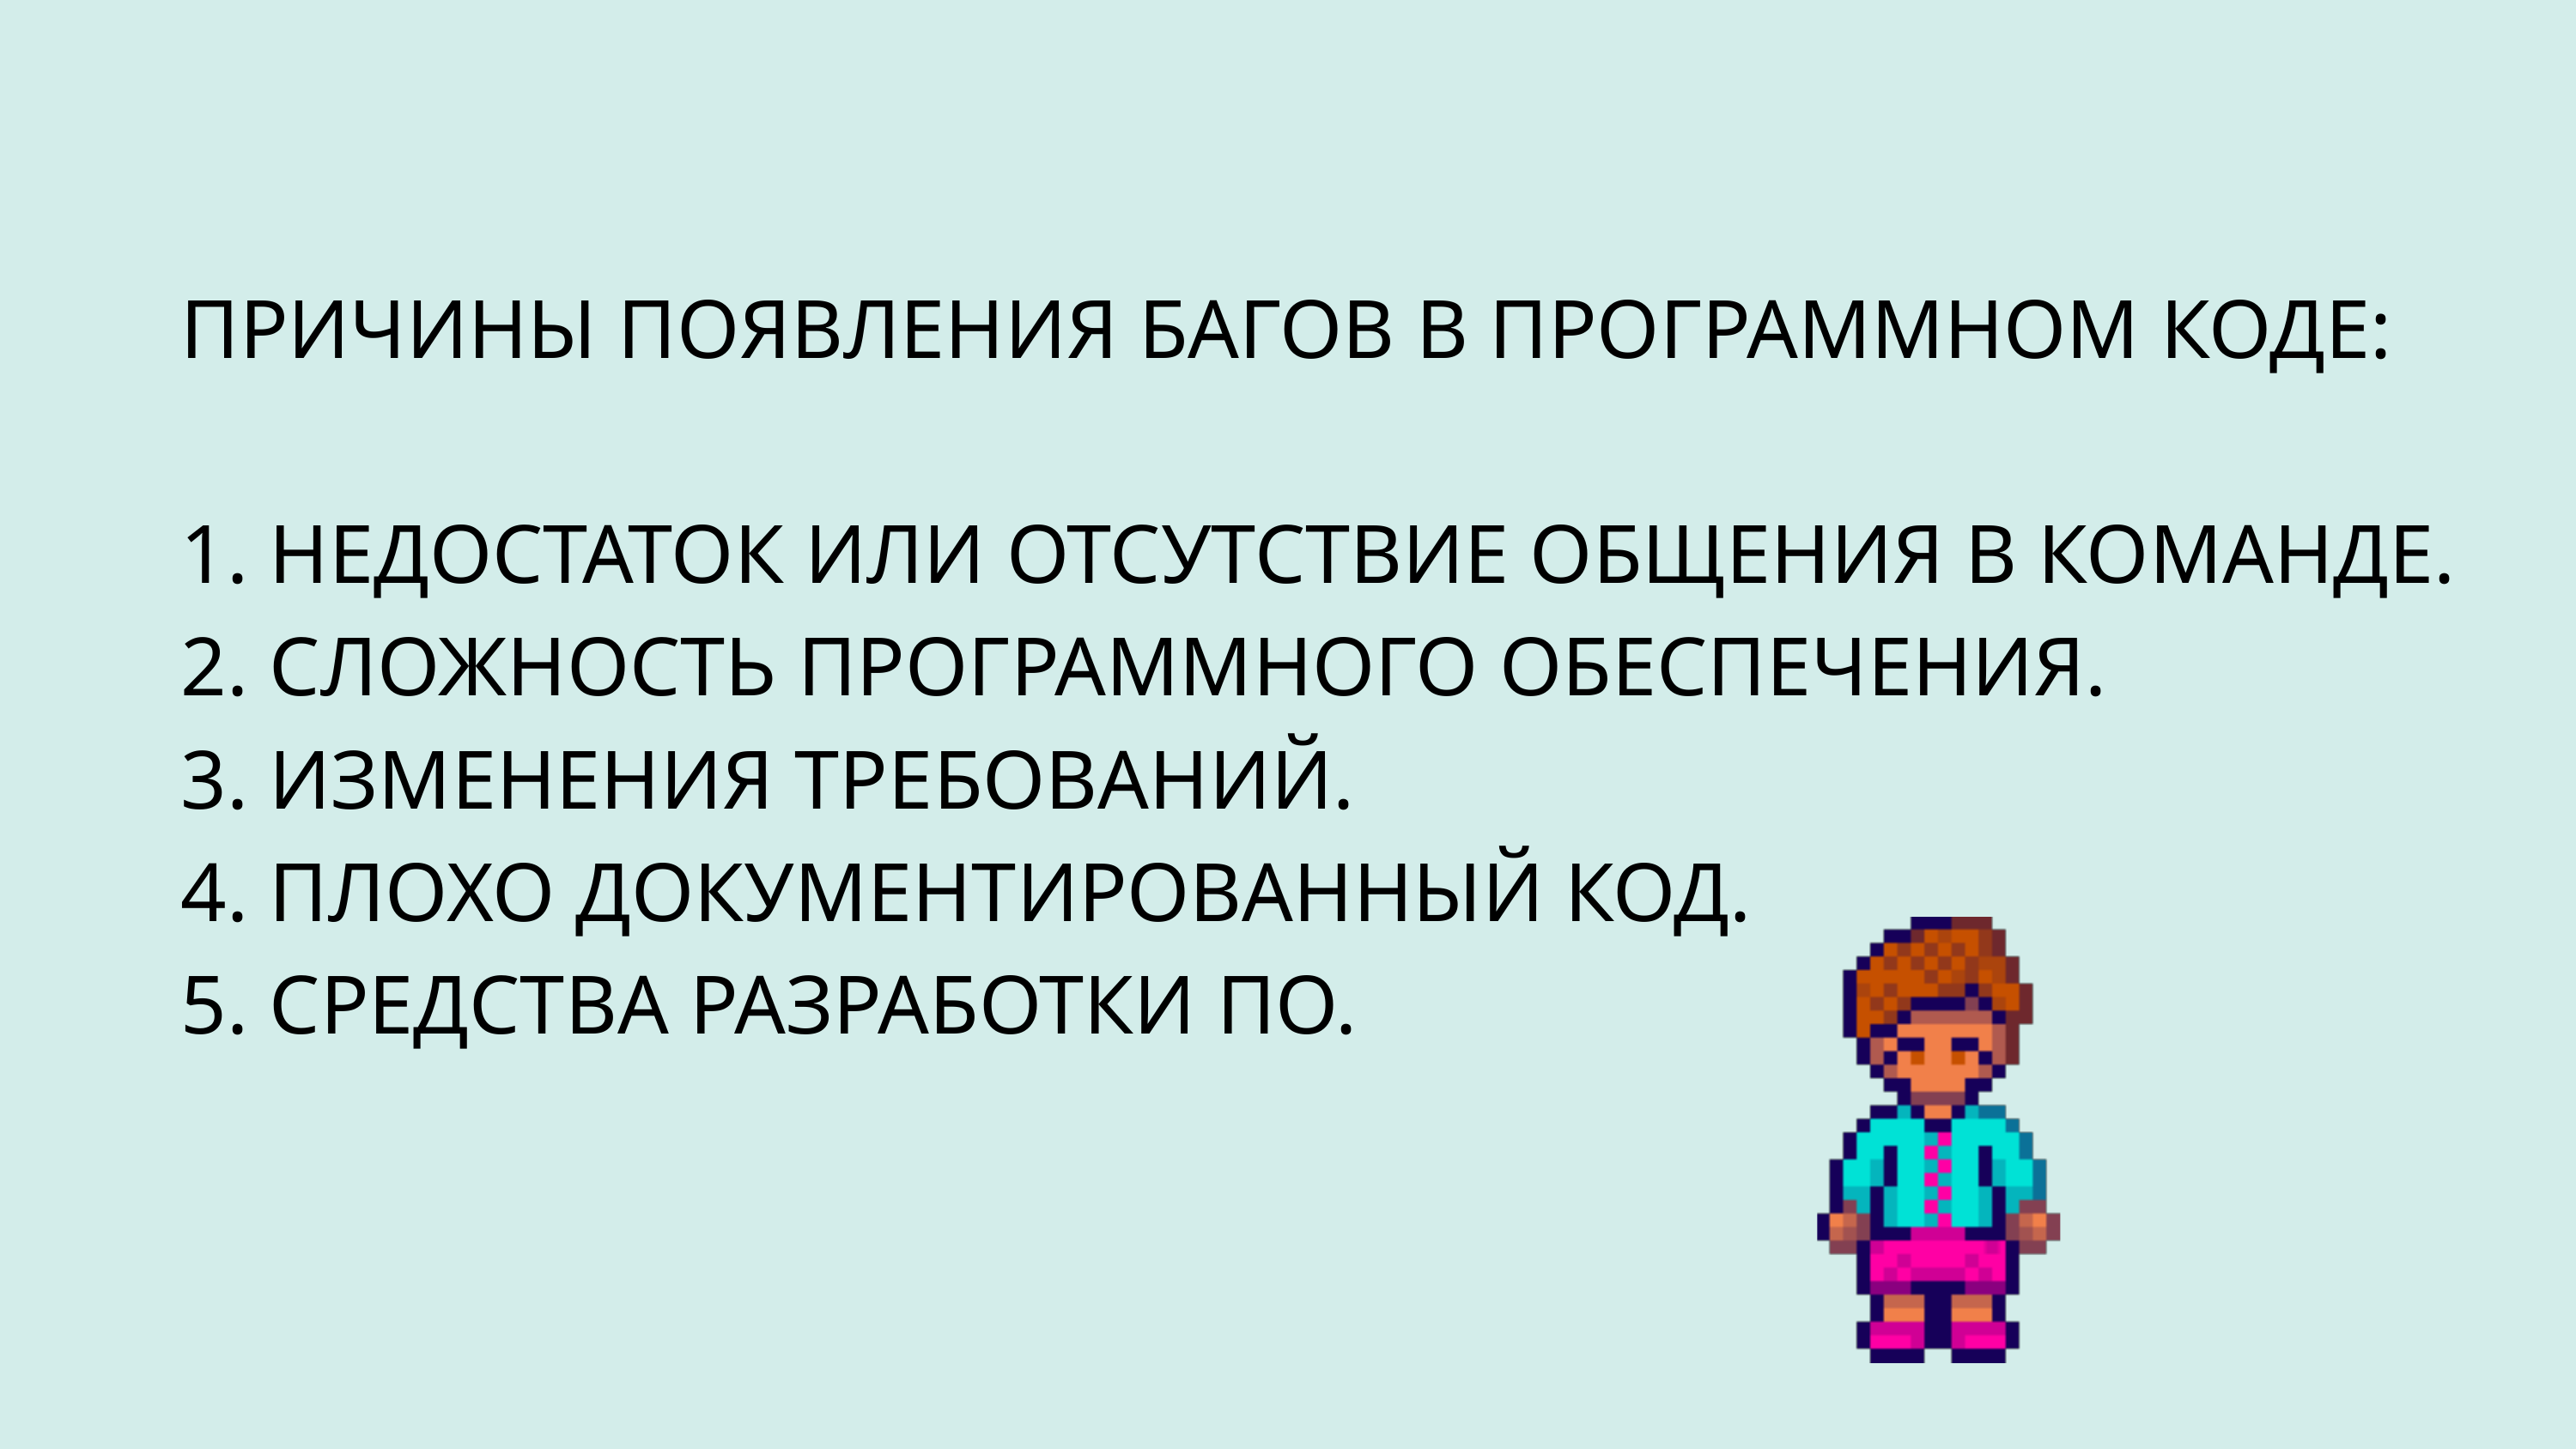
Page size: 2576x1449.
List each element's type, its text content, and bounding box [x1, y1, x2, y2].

text_box [1817, 917, 2061, 1363]
text_box ПРИЧИНЫ ПОЯВЛЕНИЯ БАГОВ В ПРОГРАММНОМ КОДЕ: 1. НЕДОСТАТОК ИЛИ ОТСУТСТВИЕ ОБЩЕНИЯ В КОМАНДЕ. 2. СЛОЖНОСТЬ ПРОГРАММНОГО ОБЕСПЕЧЕНИЯ. 3. ИЗМЕНЕНИЯ ТРЕБОВАНИЙ. 4. ПЛОХО ДОКУМЕНТИРОВАННЫЙ КОД. 5. СРЕДСТВА РАЗРАБОТКИ ПО. [180, 261, 2576, 1051]
